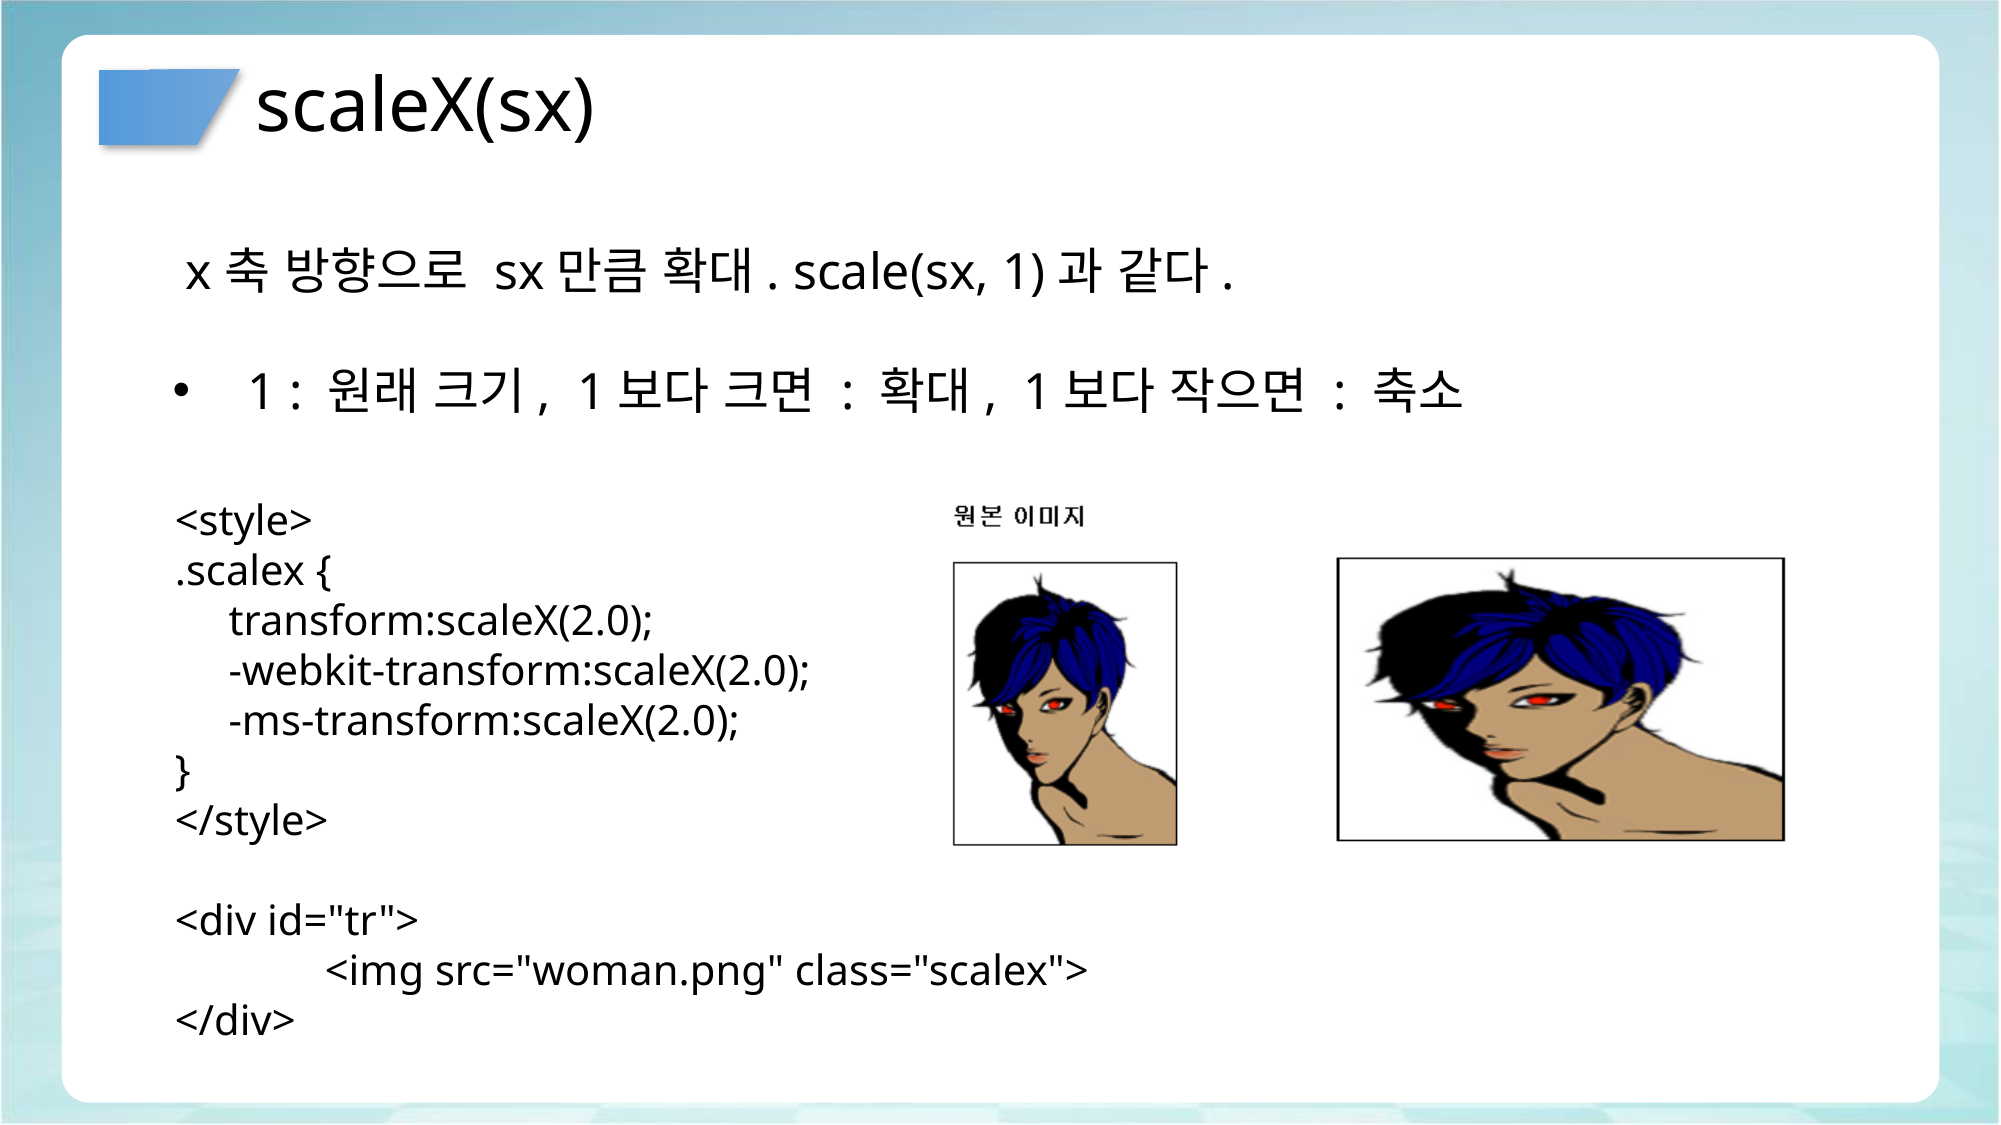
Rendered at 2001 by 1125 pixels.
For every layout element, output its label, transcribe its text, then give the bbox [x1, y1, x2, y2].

picture [0, 0, 2001, 1125]
text_box x축 방향으로 sx만큼 확대. scale(sx, 1)과 같다. 1 : 원래 크기, 1보다 크면 : 확대, 1보다 작으면 : 축소 [157, 172, 1555, 427]
title scaleX(sx) [240, 49, 1809, 165]
text_box <style> .scalex { transform:scaleX(2.0); -webkit-transform:scaleX(2.0); -ms-transform:scaleX(2.0); } </style> <div id="tr"> <img src="woman.png" class="scalex"> </div> [160, 486, 1161, 1052]
